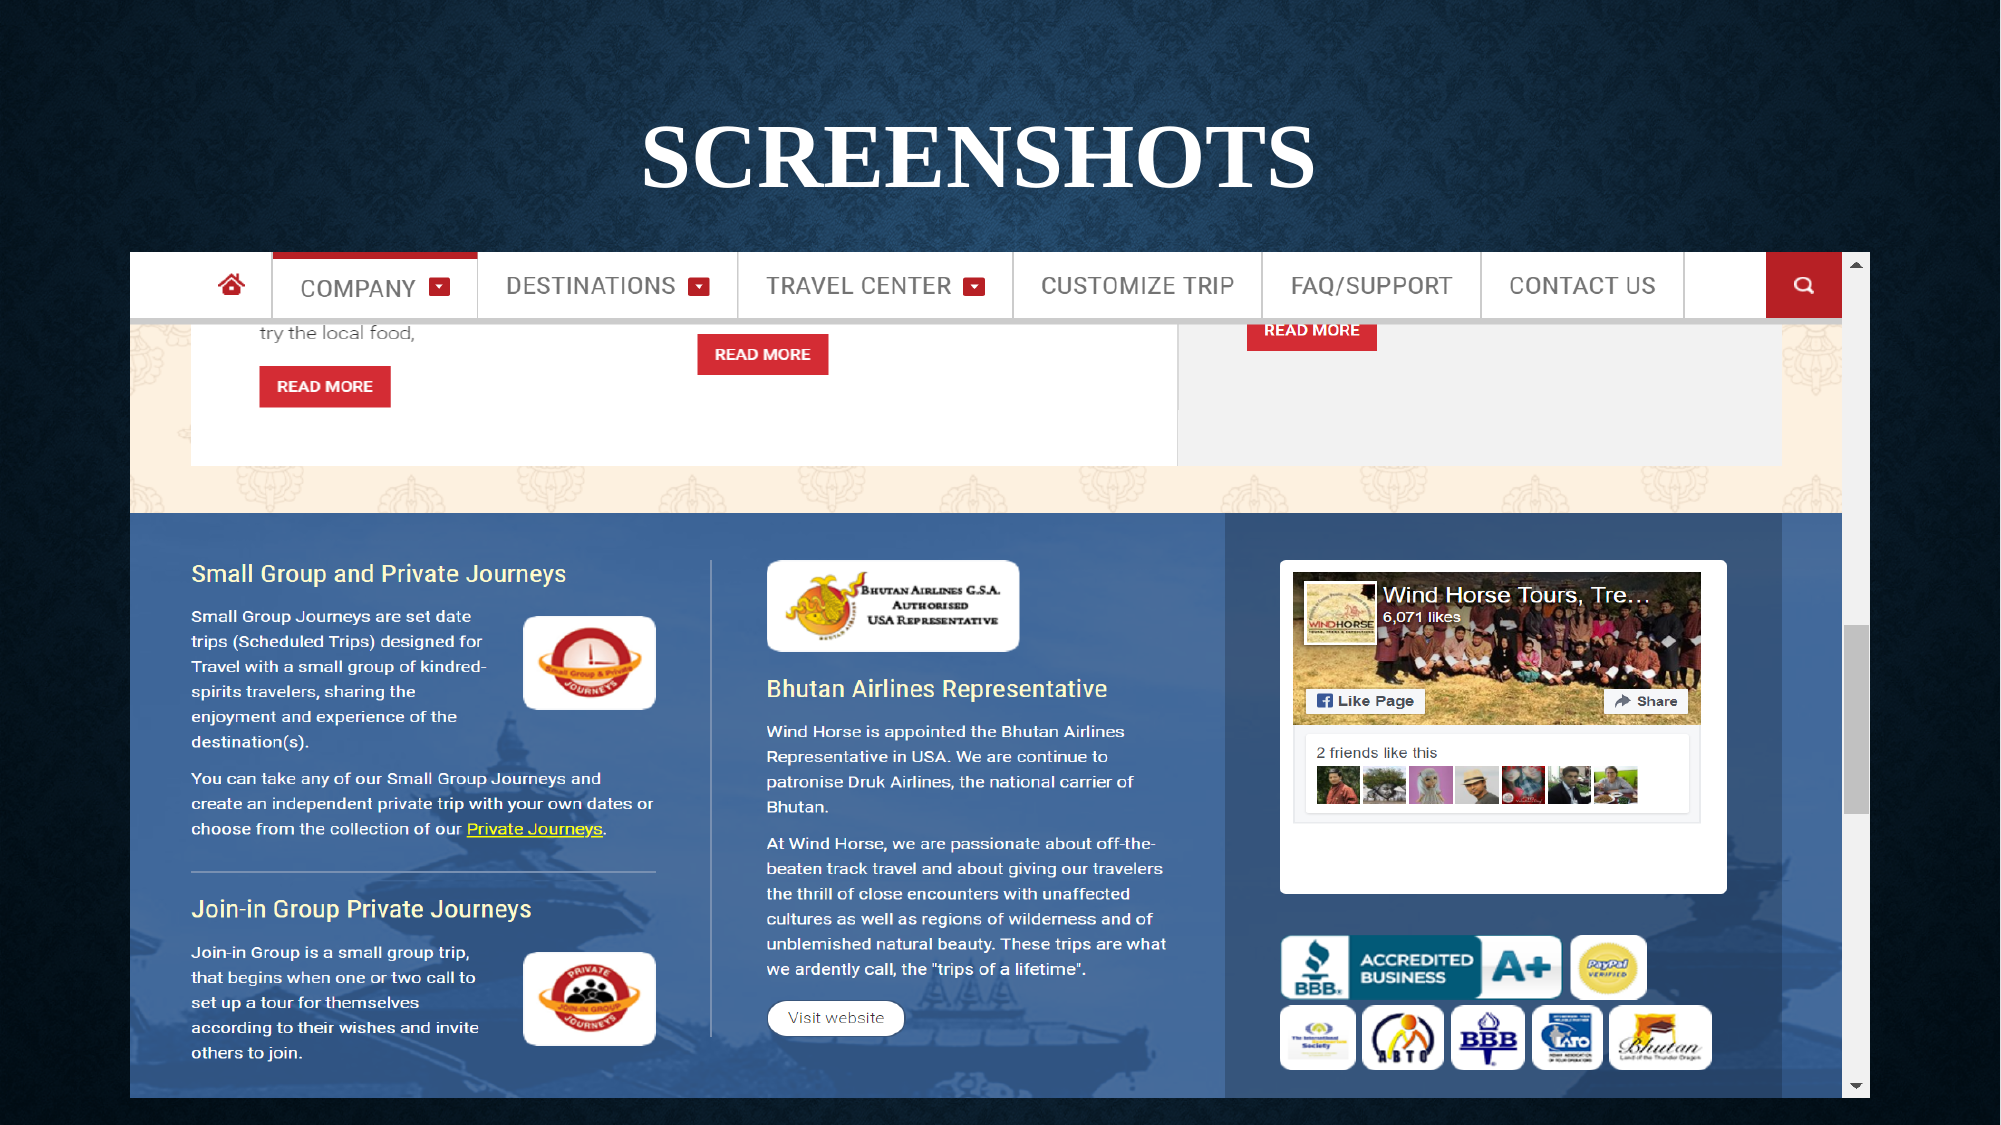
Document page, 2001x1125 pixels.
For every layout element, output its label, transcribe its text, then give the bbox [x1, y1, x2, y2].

title screenshots [307, 83, 1652, 215]
picture [130, 251, 1870, 1098]
